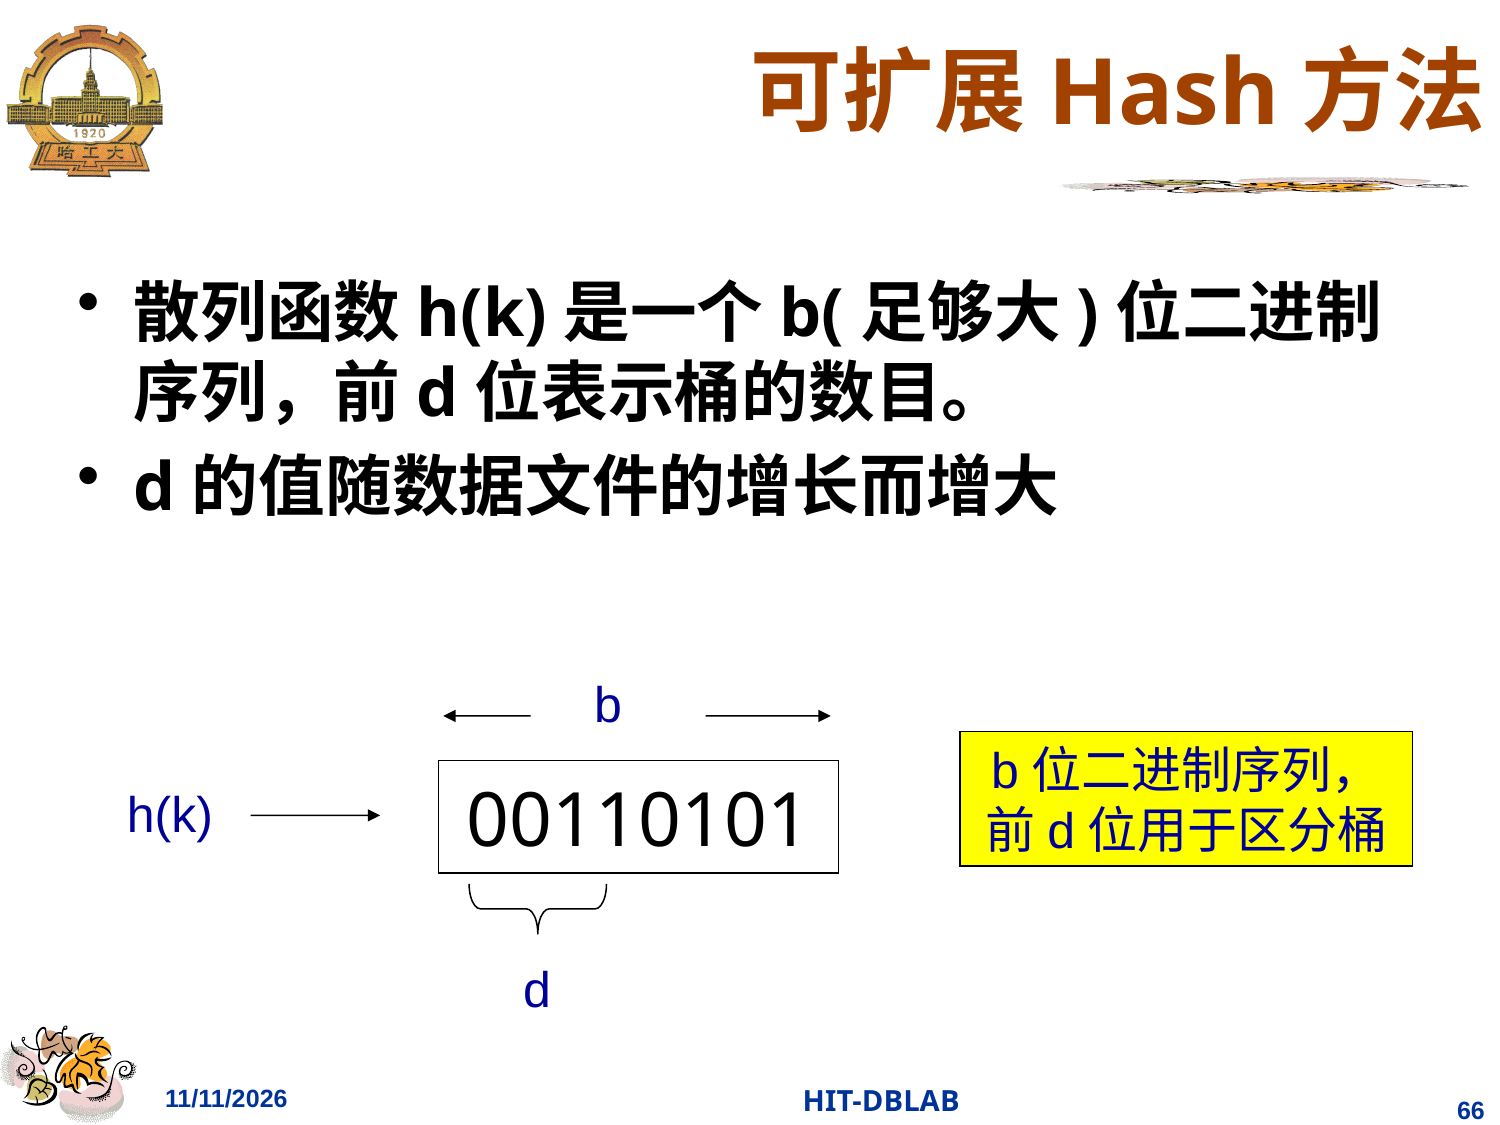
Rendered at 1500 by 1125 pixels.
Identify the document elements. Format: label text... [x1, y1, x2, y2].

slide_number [149, 1074, 413, 1125]
title 可扩展Hash方法 [162, 0, 1500, 176]
text_box b位二进制序列，前d位用于区分桶 [959, 731, 1413, 867]
slide_number 66 [1437, 1087, 1500, 1125]
text_box 00110101 [438, 760, 839, 874]
text_box [443, 709, 531, 723]
text_box [469, 883, 607, 934]
text_box [250, 809, 381, 822]
text_box [705, 709, 831, 723]
picture [0, 24, 175, 182]
text_box b [579, 665, 637, 741]
text_box h(k) [112, 774, 229, 850]
text_box d [508, 949, 566, 1025]
footer HIT-DBLAB [524, 1074, 1238, 1125]
list 散列函数h(k)是一个b(足够大)位二进制序列，前d位表示桶的数目。 d的值随数据文件的增长而增大 [62, 262, 1413, 575]
